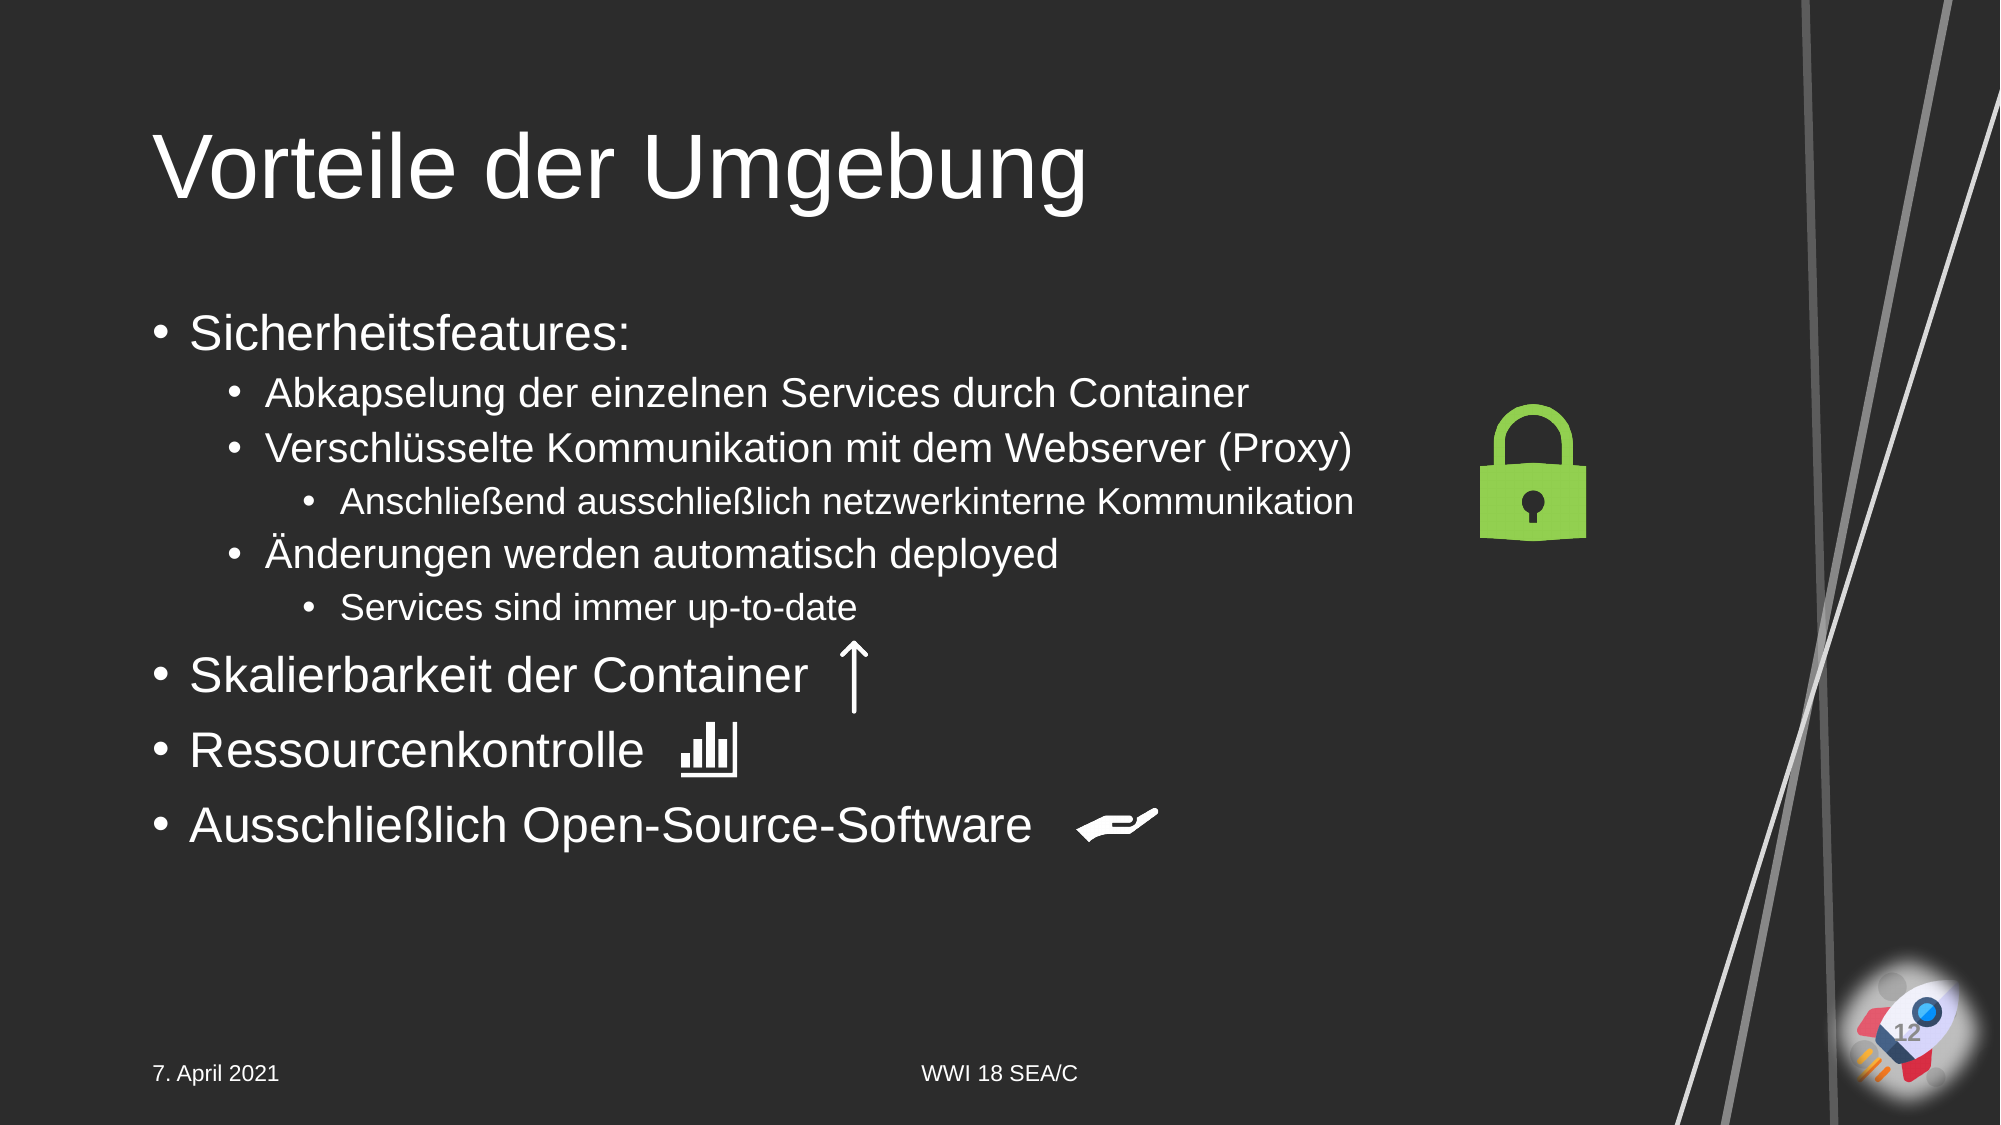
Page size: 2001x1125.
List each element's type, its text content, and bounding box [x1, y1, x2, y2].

list Sicherheitsfeatures: Abkapselung der einzelnen Services durch Container Verschlüsselte Kommunikation mit dem Webserver (Proxy) Anschließend ausschließlich netzwerkinterne Kommunikation Änderungen werden automatisch deployed Services sind immer up-to-date Skalierbarkeit der Container Ressourcenkontrolle Ausschließlich Open-Source-Software [137, 299, 1863, 1014]
picture [669, 710, 749, 789]
slide_number 12 [1865, 1001, 1950, 1061]
picture [1072, 780, 1162, 870]
picture [1840, 963, 1976, 1099]
picture [814, 637, 894, 717]
picture [1442, 382, 1624, 563]
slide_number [137, 1042, 588, 1103]
title Vorteile der Umgebung [137, 59, 1863, 278]
footer WWI 18 SEA/C [662, 1042, 1338, 1103]
